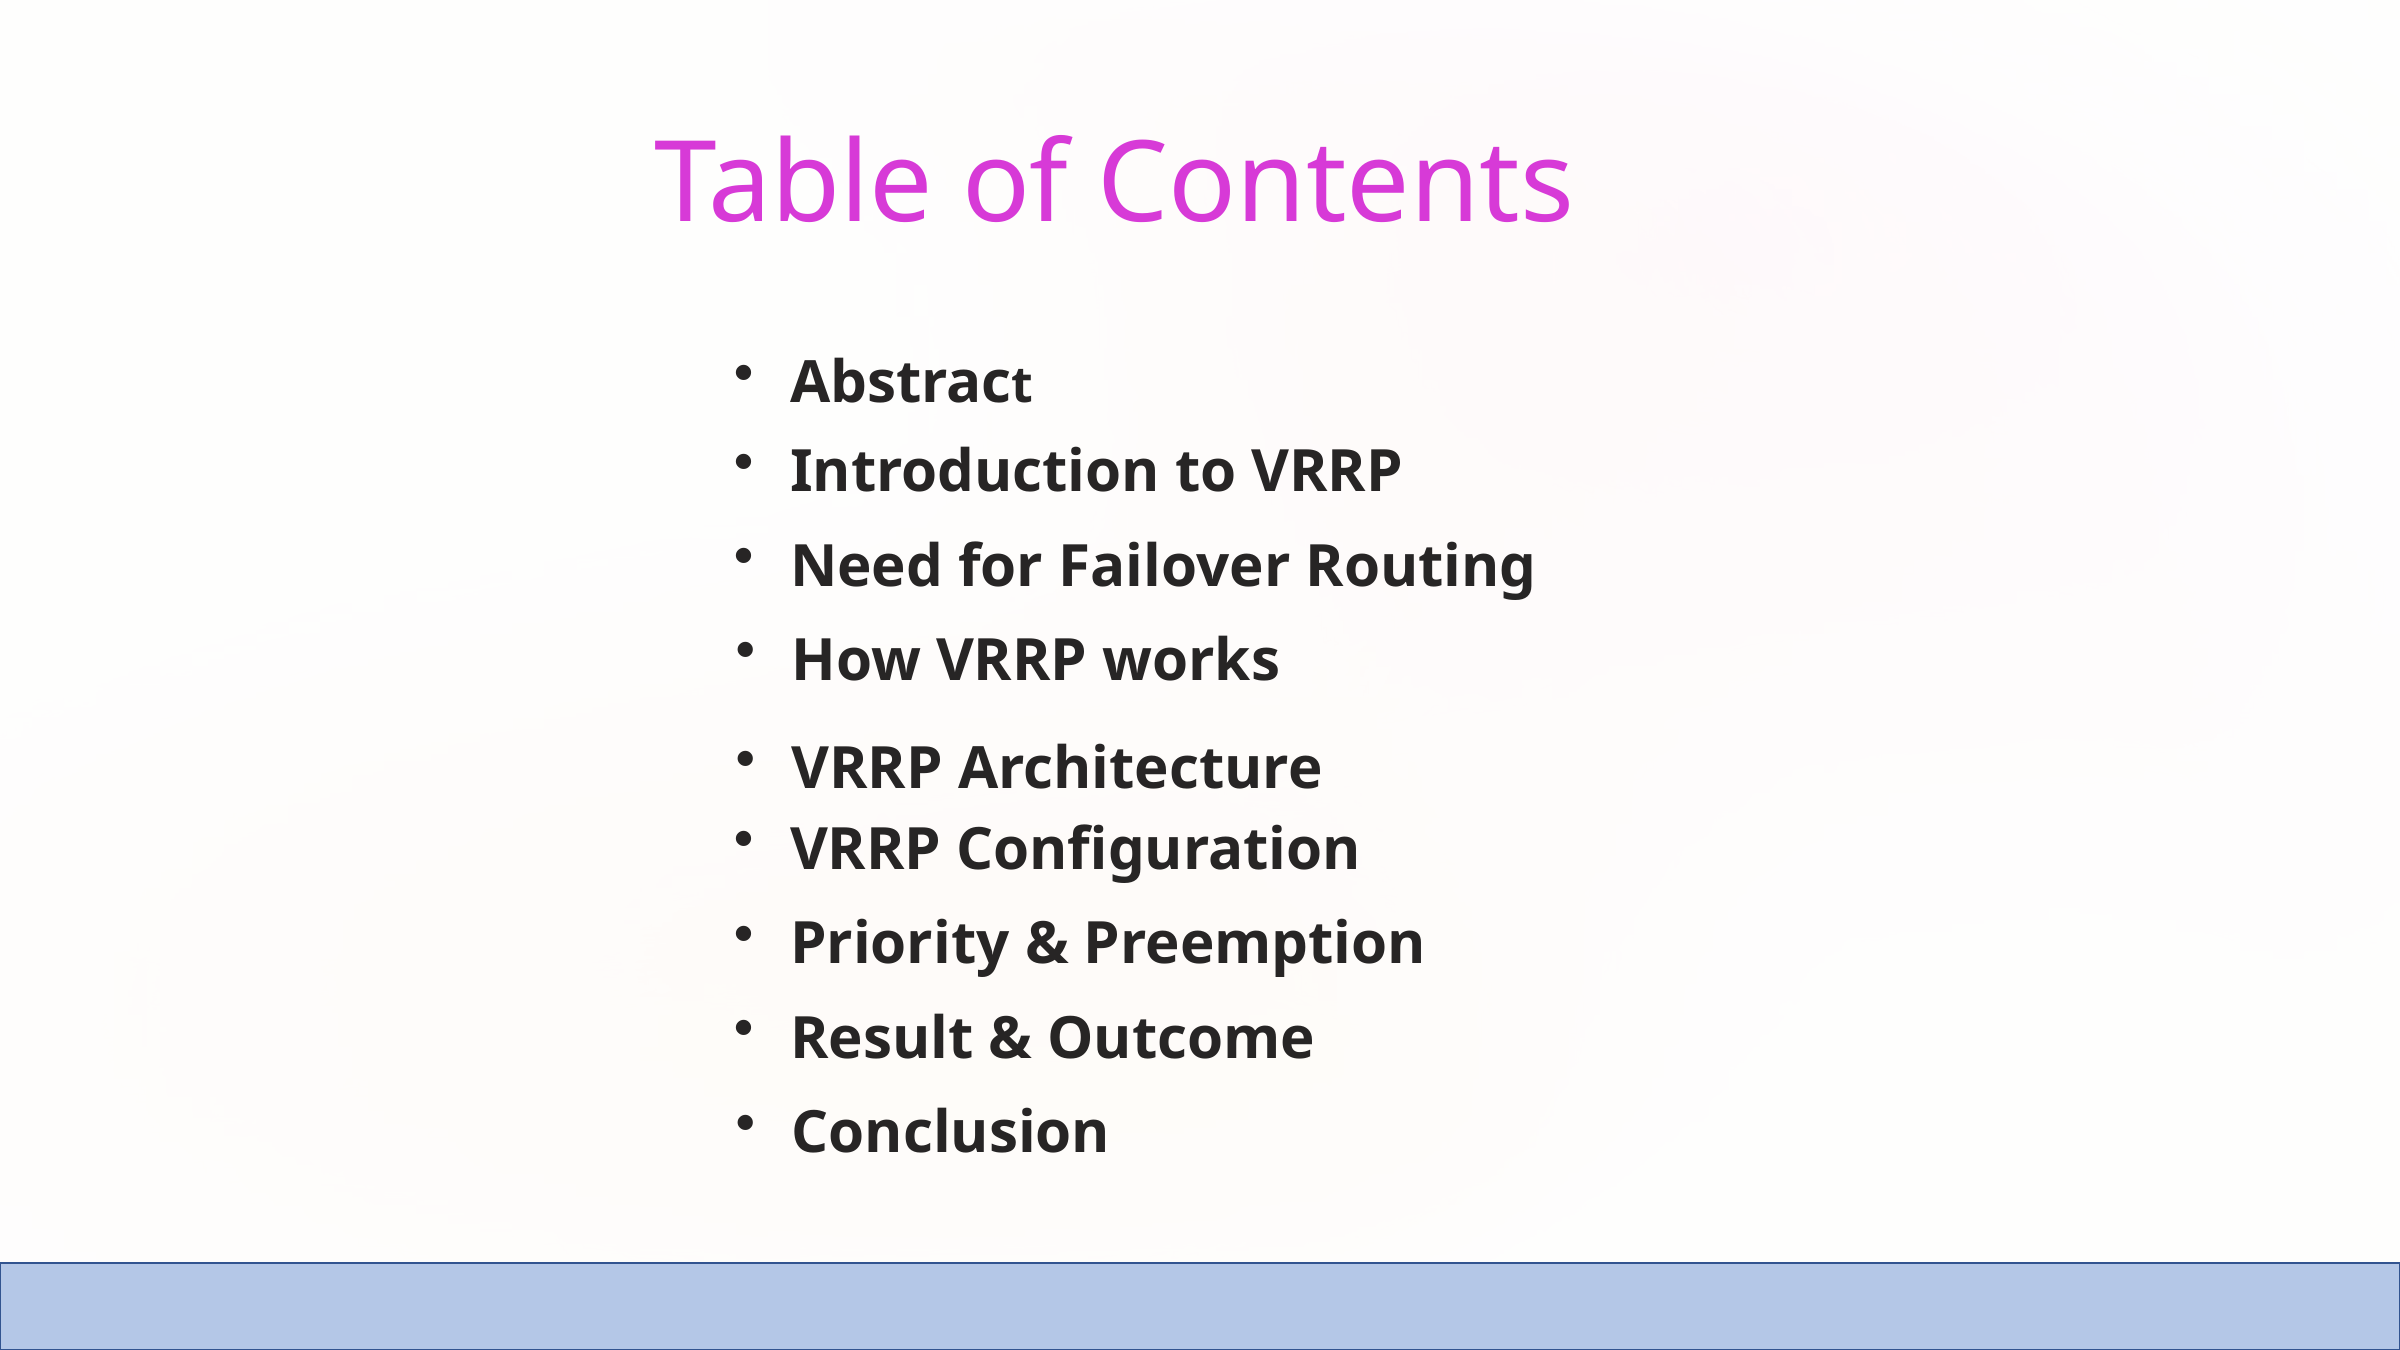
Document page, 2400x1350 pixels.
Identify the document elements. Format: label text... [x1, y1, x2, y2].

text_box Conclusion [735, 1110, 1307, 1166]
text_box [0, 1262, 2400, 1350]
text_box Need for Failover Routing [733, 543, 1572, 599]
text_box VRRP Configuration [733, 826, 1331, 882]
text_box Abstract [733, 360, 1464, 448]
text_box Table of Contents [654, 143, 1464, 245]
text_box Result & Outcome [733, 1015, 1307, 1071]
text_box Introduction to VRRP [733, 448, 1946, 504]
text_box How VRRP works VRRP Architecture [735, 637, 1422, 693]
text_box Priority & Preemption [733, 921, 1438, 977]
